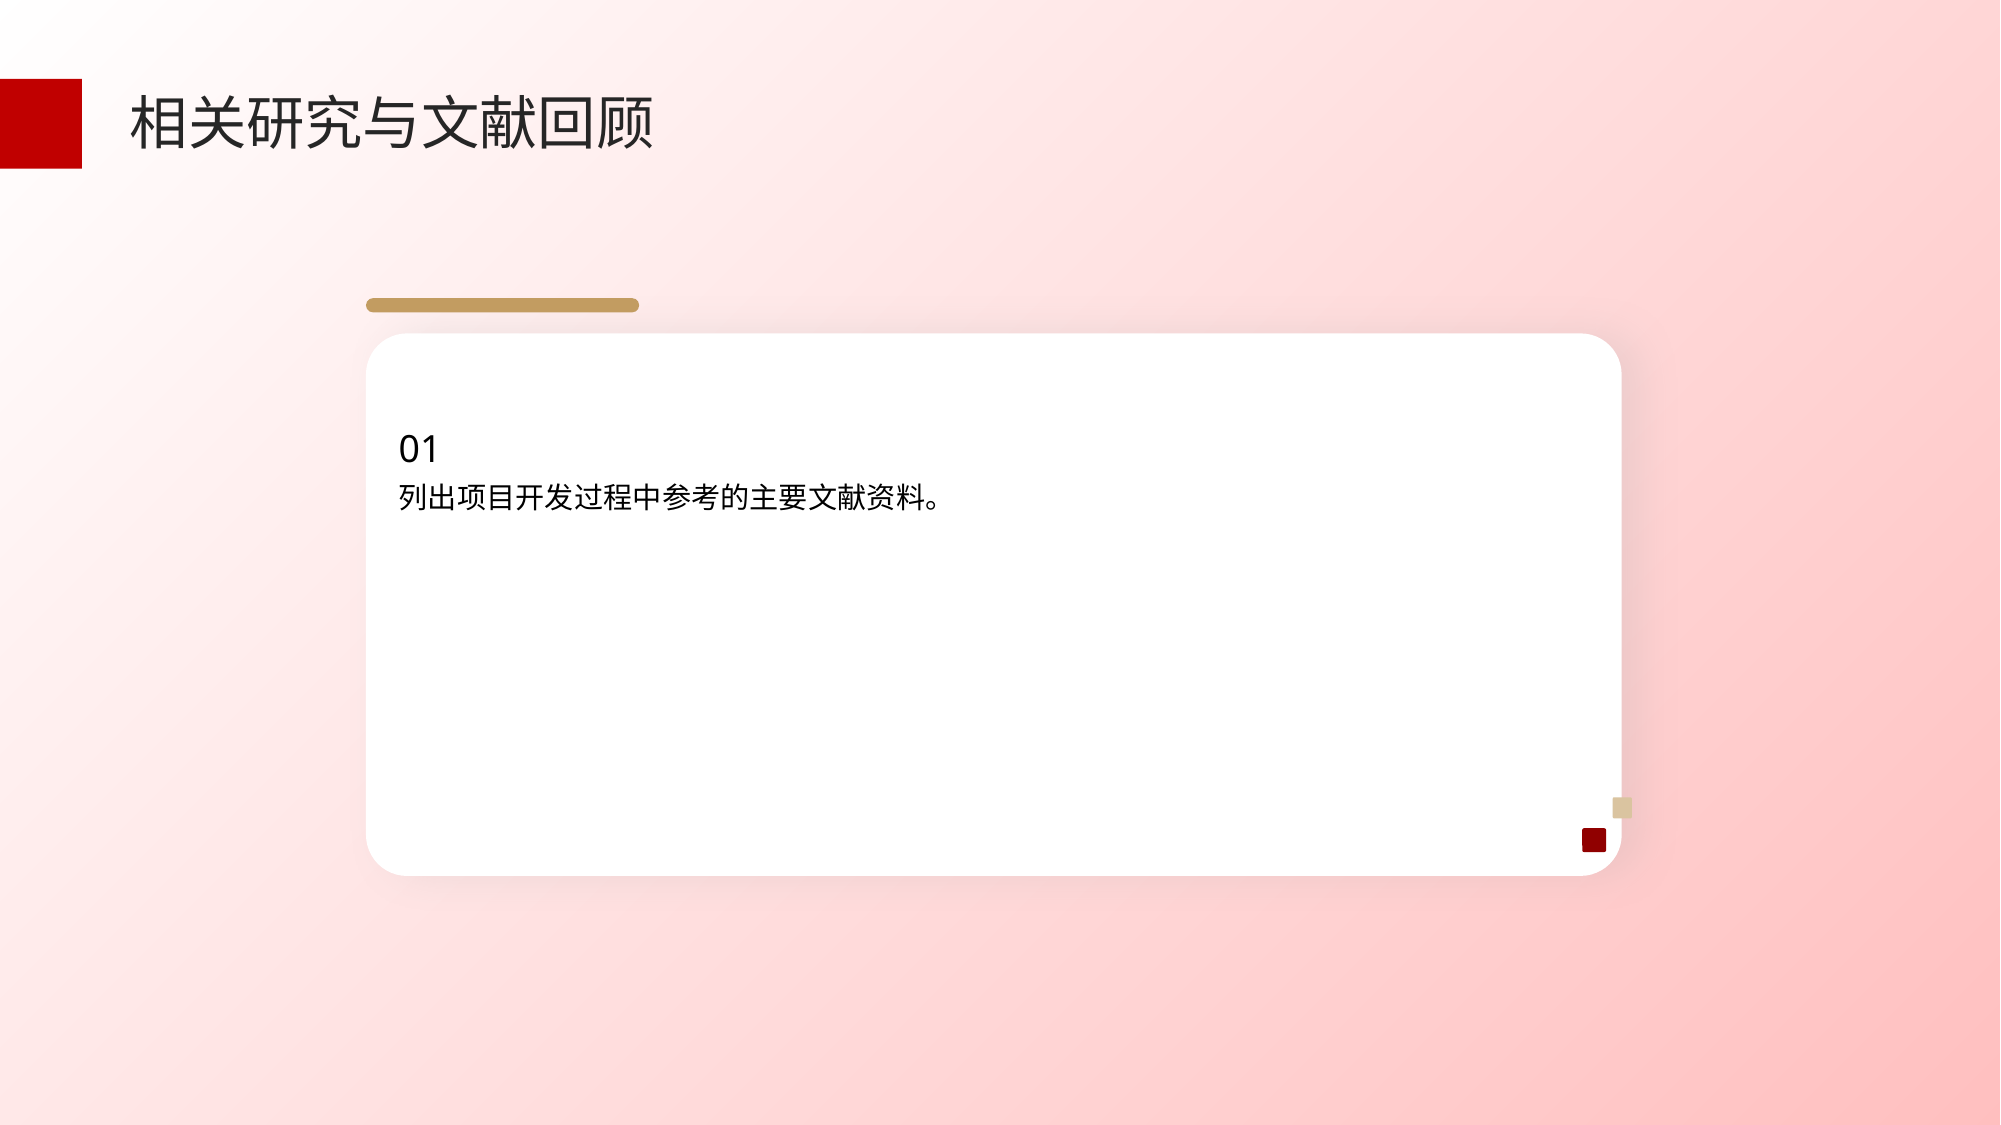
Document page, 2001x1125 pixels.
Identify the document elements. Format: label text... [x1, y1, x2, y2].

text_box [365, 333, 1622, 876]
text_box 列出项目开发过程中参考的主要文献资料。 [398, 479, 1589, 828]
text_box [365, 298, 640, 313]
text_box 相关研究与文献回顾 [130, 82, 1912, 160]
text_box [0, 0, 2000, 1125]
text_box [0, 78, 82, 169]
text_box 01 [398, 371, 1589, 470]
text_box [1612, 797, 1632, 819]
text_box [1582, 828, 1607, 853]
